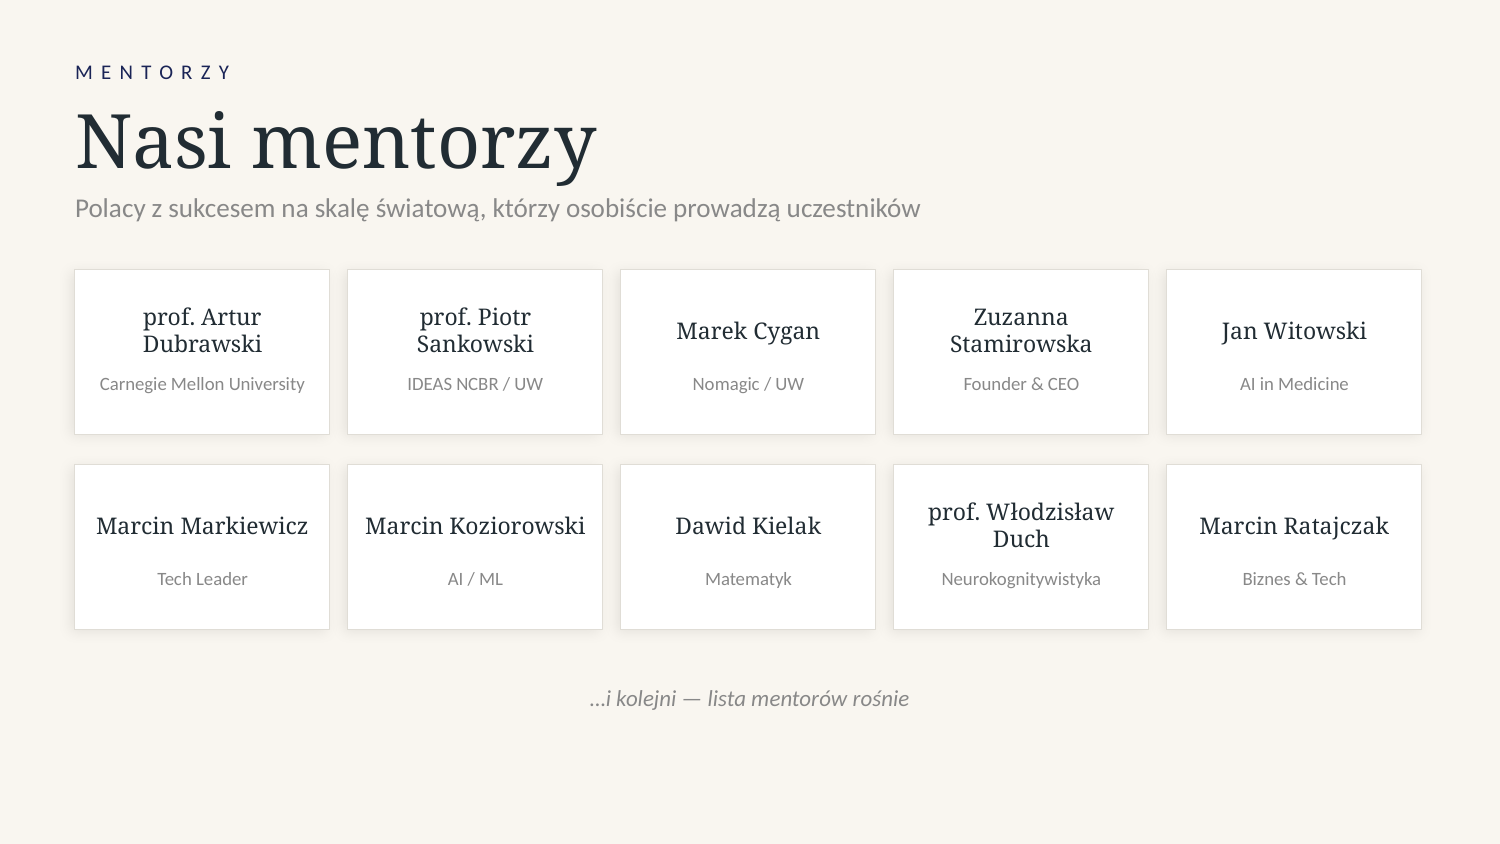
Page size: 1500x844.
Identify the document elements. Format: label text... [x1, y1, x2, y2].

text_box Carnegie Mellon University [89, 359, 315, 405]
text_box Marek Cygan [635, 299, 861, 359]
text_box [347, 464, 603, 630]
text_box Tech Leader [89, 554, 315, 600]
text_box Marcin Ratajczak [1181, 494, 1407, 554]
text_box [1166, 269, 1422, 435]
text_box [620, 269, 876, 435]
text_box [74, 464, 330, 630]
text_box Dawid Kielak [635, 494, 861, 554]
text_box prof. Piotr Sankowski [362, 299, 588, 359]
text_box Zuzanna Stamirowska [908, 299, 1134, 359]
text_box MENTORZY [74, 45, 825, 97]
text_box Founder & CEO [908, 359, 1134, 405]
text_box …i kolejni — lista mentorów rośnie [74, 674, 1425, 720]
text_box [1166, 464, 1422, 630]
text_box Marcin Markiewicz [89, 494, 315, 554]
text_box Nasi mentorzy [74, 97, 1425, 180]
text_box [620, 464, 876, 630]
text_box [893, 269, 1149, 435]
text_box [893, 464, 1149, 630]
text_box Biznes & Tech [1181, 554, 1407, 600]
text_box [74, 269, 330, 435]
text_box [347, 269, 603, 435]
text_box AI / ML [362, 554, 588, 600]
text_box AI in Medicine [1181, 359, 1407, 405]
text_box Matematyk [635, 554, 861, 600]
text_box Polacy z sukcesem na skalę światową, którzy osobiście prowadzą uczestników [74, 180, 1275, 233]
text_box IDEAS NCBR / UW [362, 359, 588, 405]
text_box prof. Włodzisław Duch [908, 494, 1134, 554]
text_box Jan Witowski [1181, 299, 1407, 359]
text_box prof. Artur Dubrawski [89, 299, 315, 359]
text_box Nomagic / UW [635, 359, 861, 405]
text_box Neurokognitywistyka [908, 554, 1134, 600]
text_box Marcin Koziorowski [362, 494, 588, 554]
